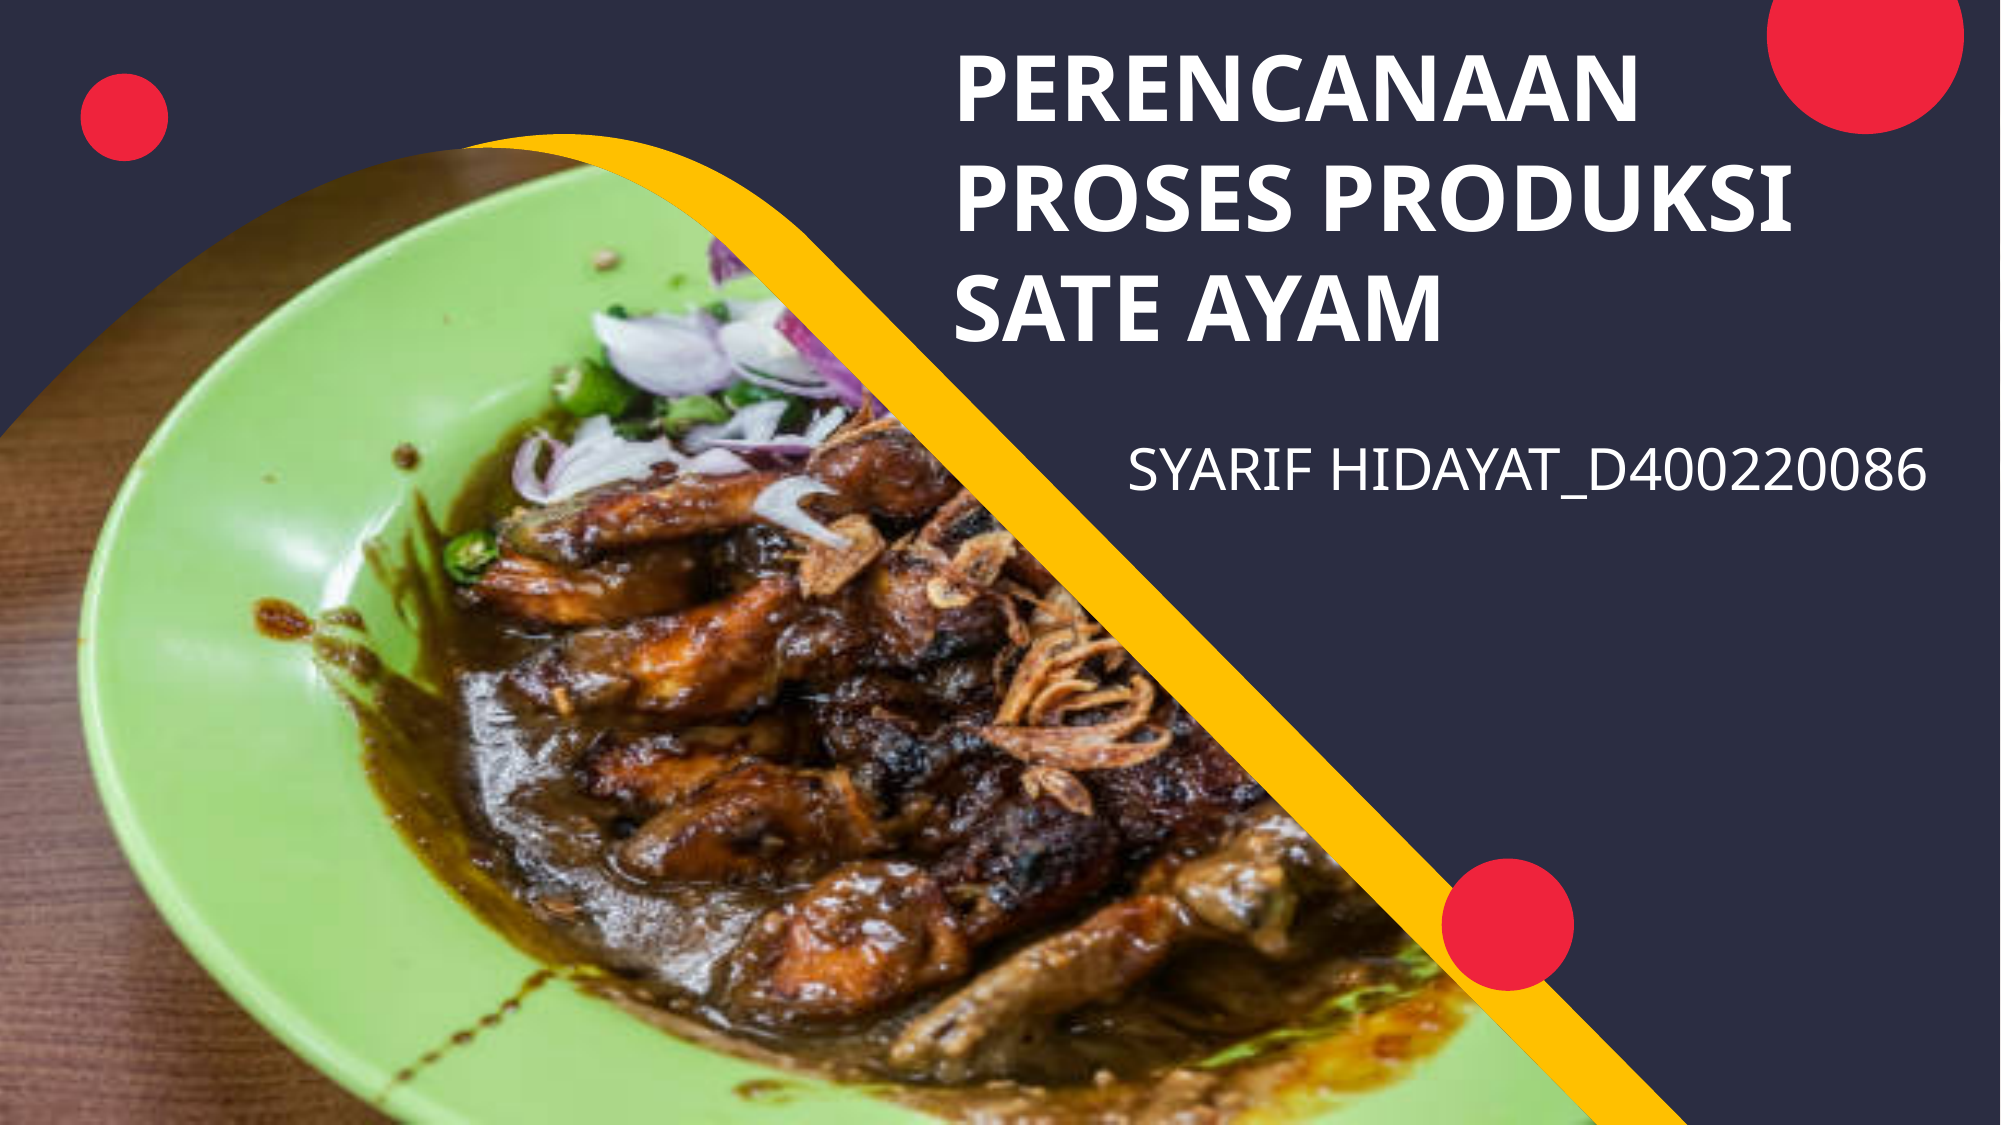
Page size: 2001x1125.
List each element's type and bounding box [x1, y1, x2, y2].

text_box [0, 0, 2000, 1125]
